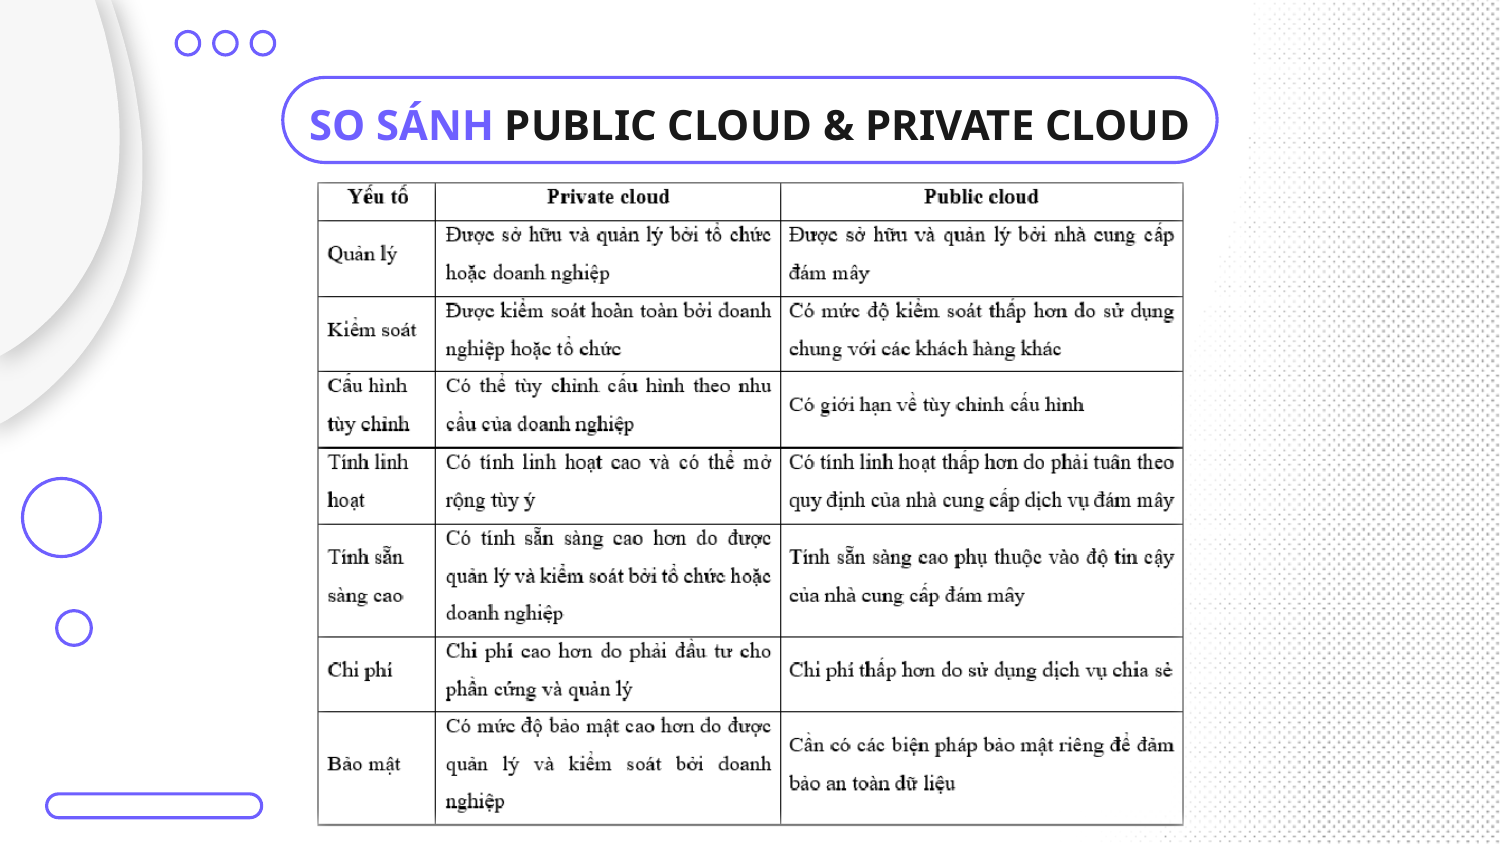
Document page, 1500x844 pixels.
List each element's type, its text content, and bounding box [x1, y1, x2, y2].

title SO SÁNH PUBLIC CLOUD & PRIVATE CLOUD [184, 83, 1316, 179]
picture [294, 159, 1206, 844]
